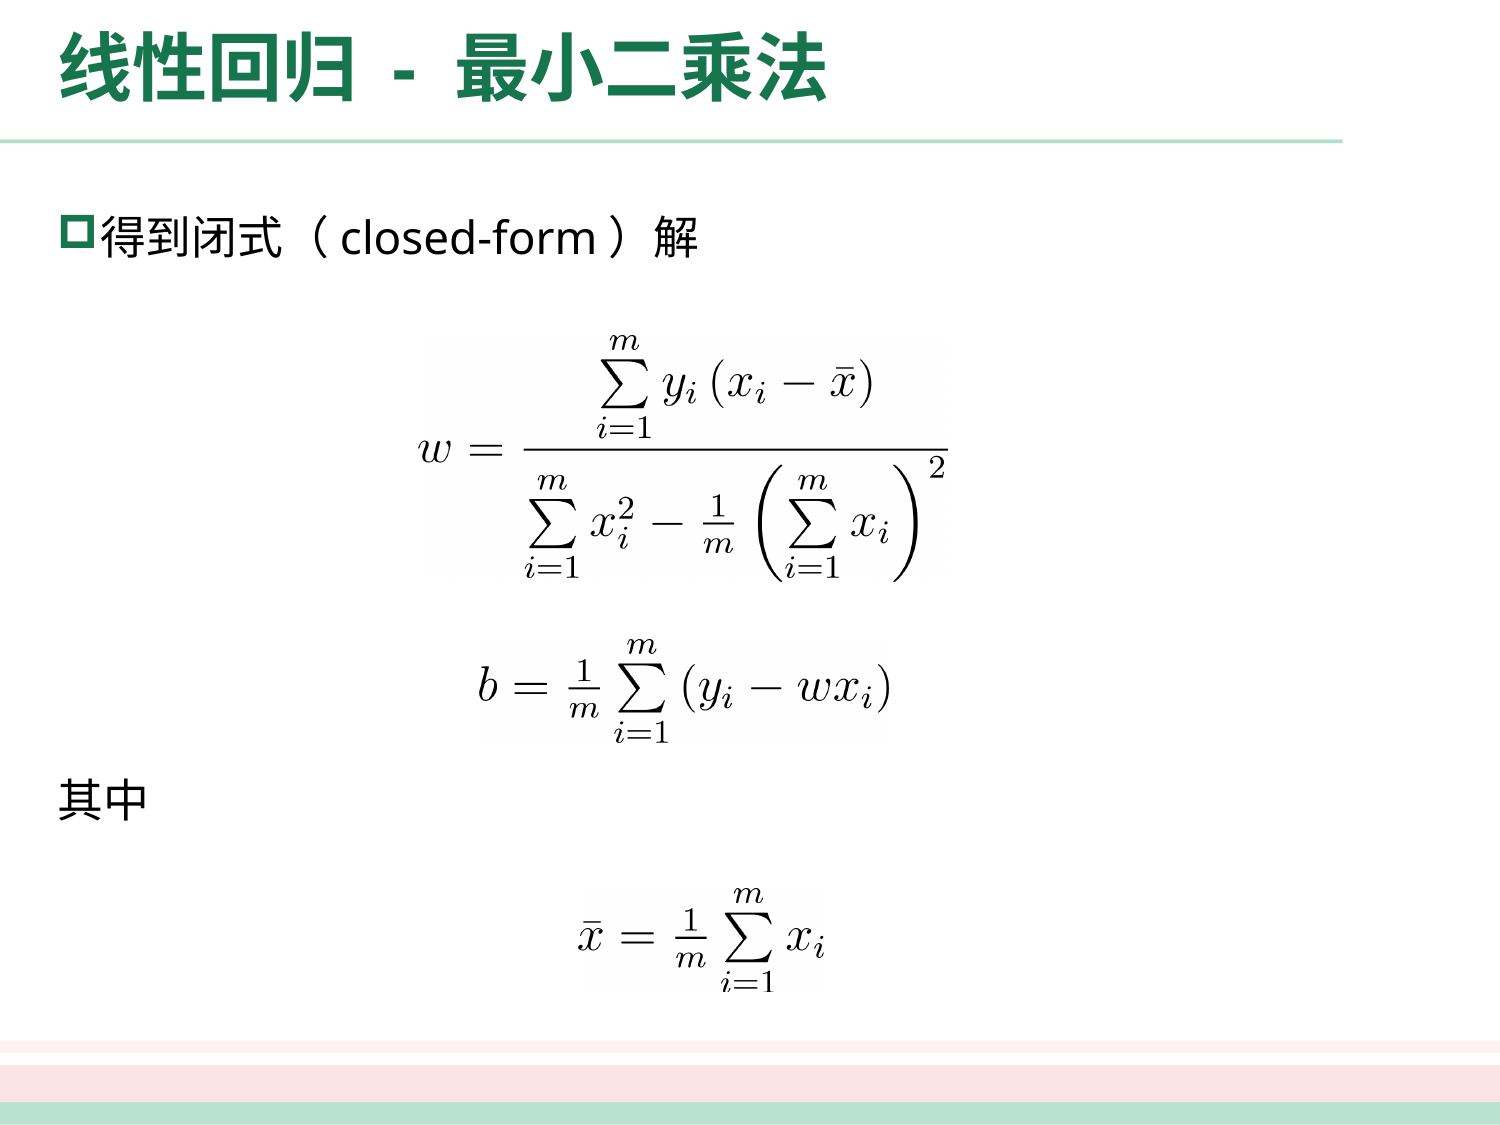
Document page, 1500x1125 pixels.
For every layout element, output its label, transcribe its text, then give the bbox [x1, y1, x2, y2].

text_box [476, 635, 891, 746]
title 线性回归 - 最小二乘法 [42, 7, 1337, 135]
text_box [415, 331, 950, 585]
list 得到闭式（closed-form）解 其中 [42, 207, 1457, 980]
picture [0, 0, 1500, 1125]
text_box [575, 884, 826, 995]
